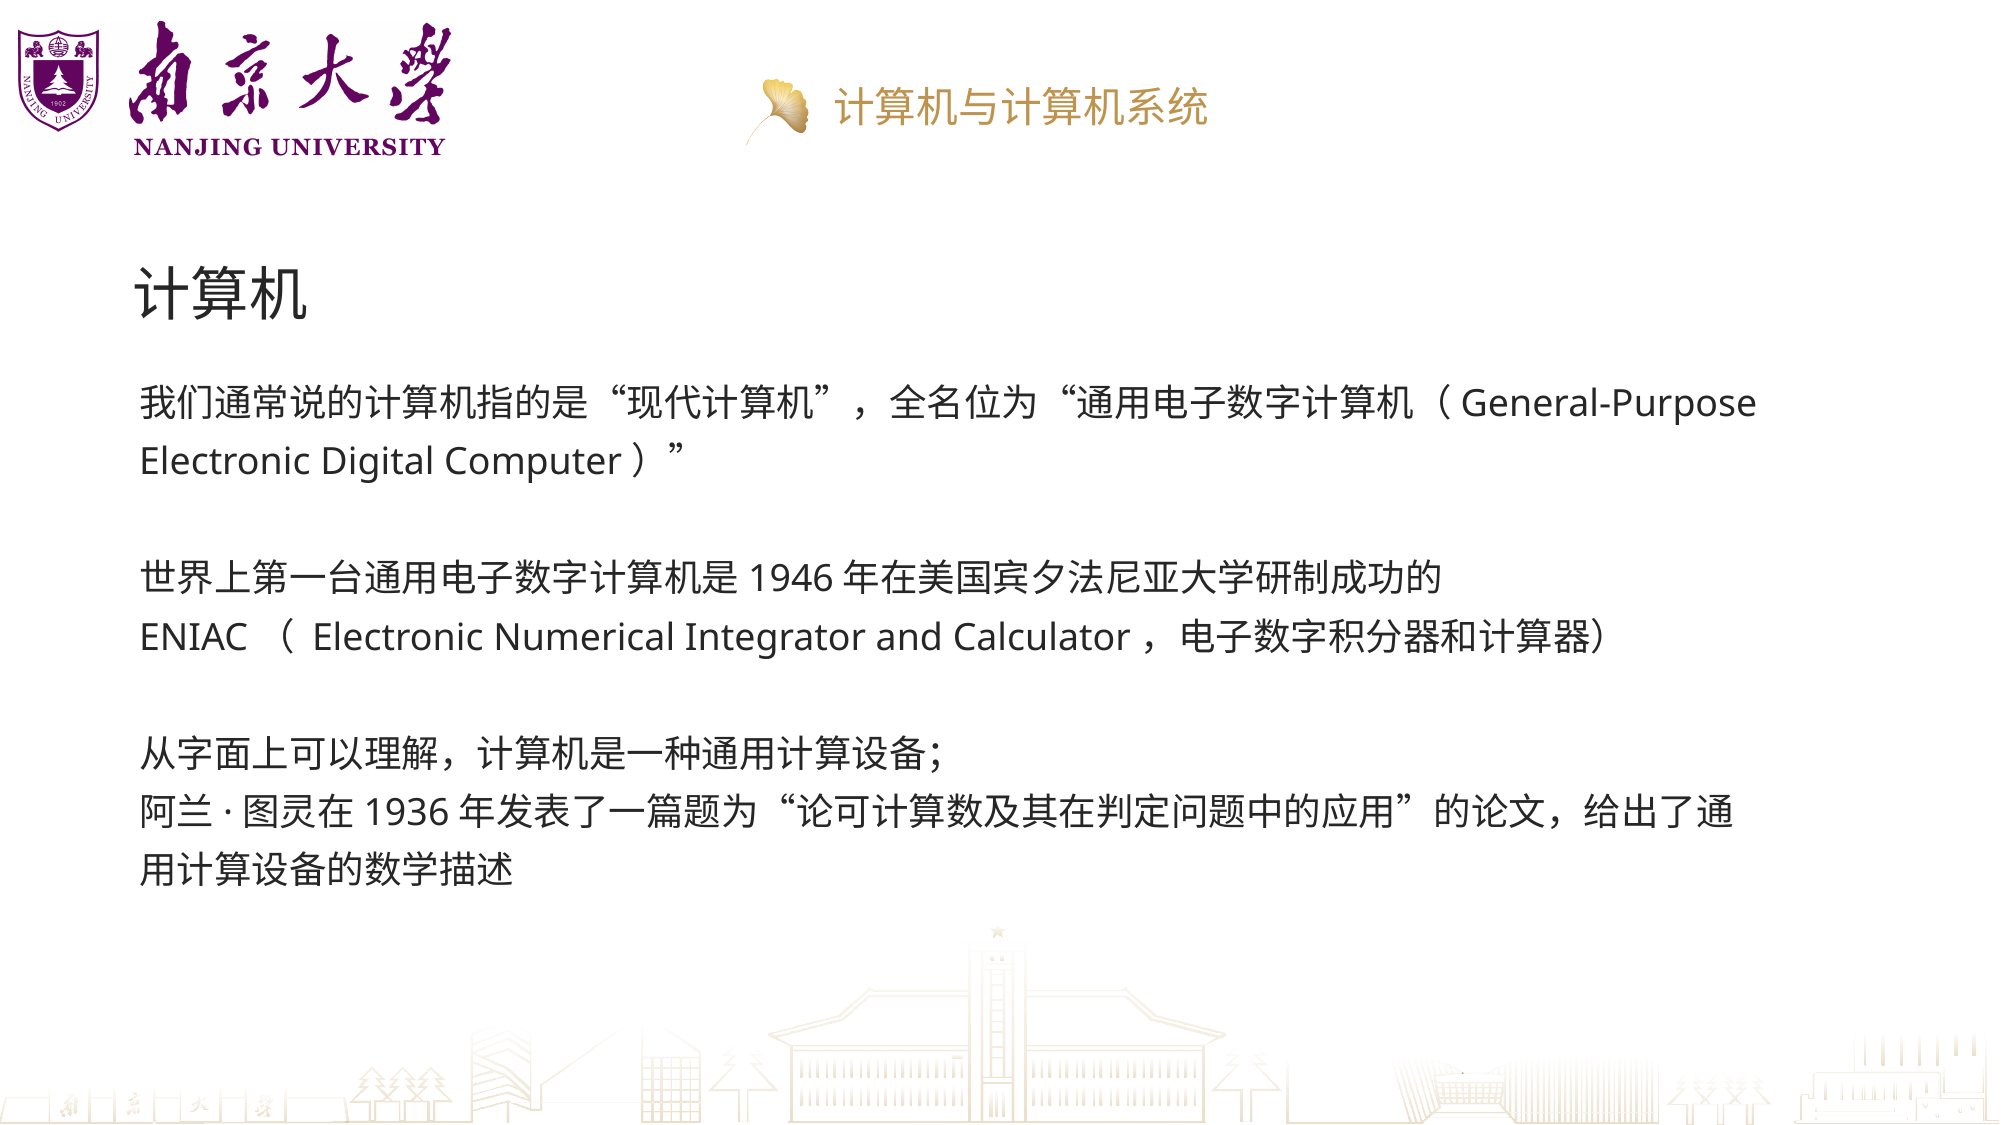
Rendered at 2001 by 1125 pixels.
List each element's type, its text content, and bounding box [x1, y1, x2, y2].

picture [731, 64, 830, 169]
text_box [116, 249, 1780, 959]
text_box 计算机与计算机系统 [818, 73, 1224, 139]
picture [18, 21, 451, 160]
